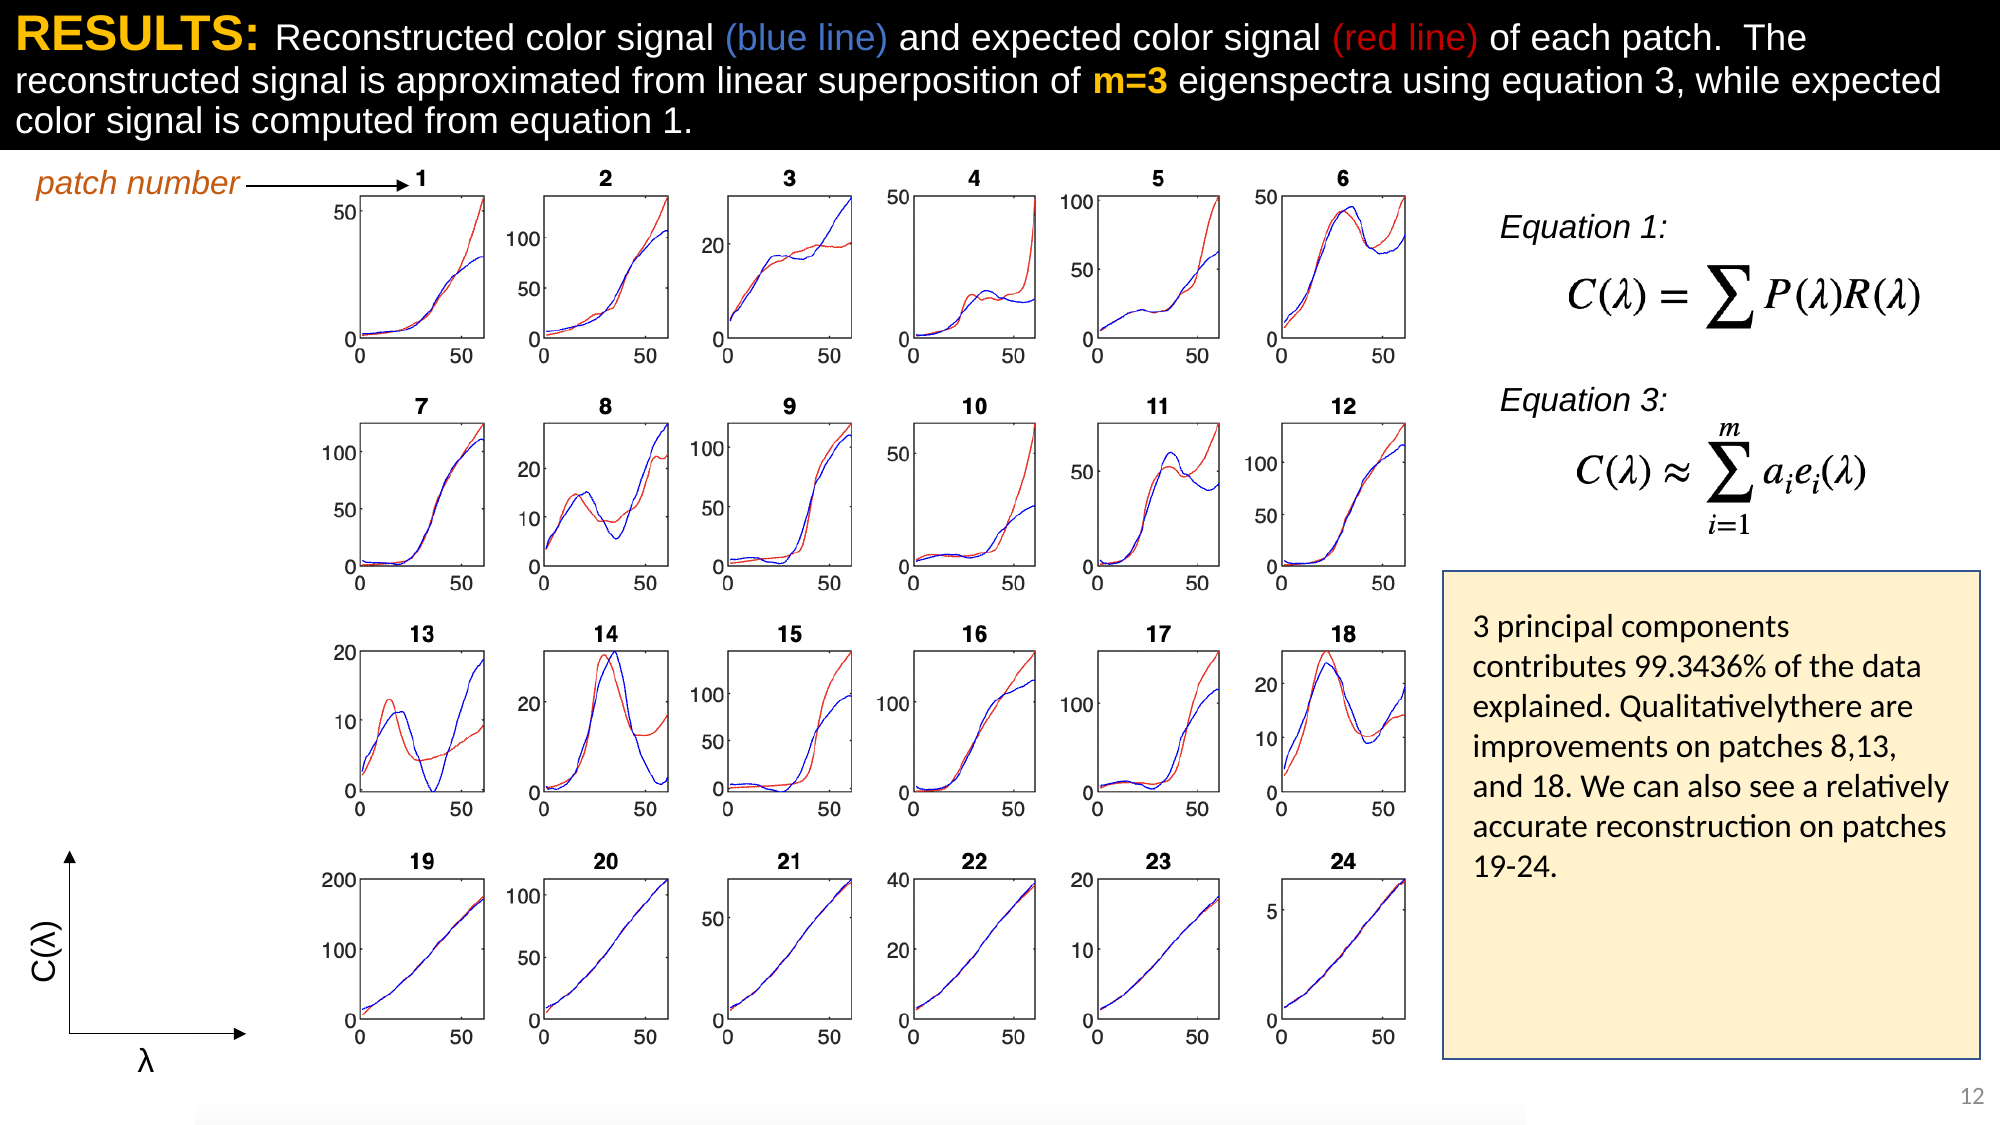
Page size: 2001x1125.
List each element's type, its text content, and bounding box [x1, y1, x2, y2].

text_box Equation 1: [1526, 197, 1871, 253]
picture [1551, 248, 1938, 335]
slide_number 12 [1550, 1065, 2000, 1125]
text_box [1526, 570, 1981, 1060]
text_box λ [0, 1031, 194, 1087]
text_box Equation 3: [1526, 370, 1871, 426]
title RESULTS: Reconstructed color signal (blue line) and expected color signal (red line) of each patch. The reconstructed signal is approximated from linear superposition of m=3 eigenspectra using equation 3, while expected color signal is computed from equation 1. [0, 0, 2000, 150]
text_box patch number [21, 153, 194, 209]
text_box C(λ) [14, 848, 69, 1031]
picture [194, 127, 1526, 1125]
text_box 3 principal components contributes 99.3436% of the data explained. Qualitativelythere are improvements on patches 8,13, and 18. We can also see a relatively accurate reconstruction on patches 19-24. [1526, 596, 1965, 892]
picture [1559, 398, 1871, 544]
